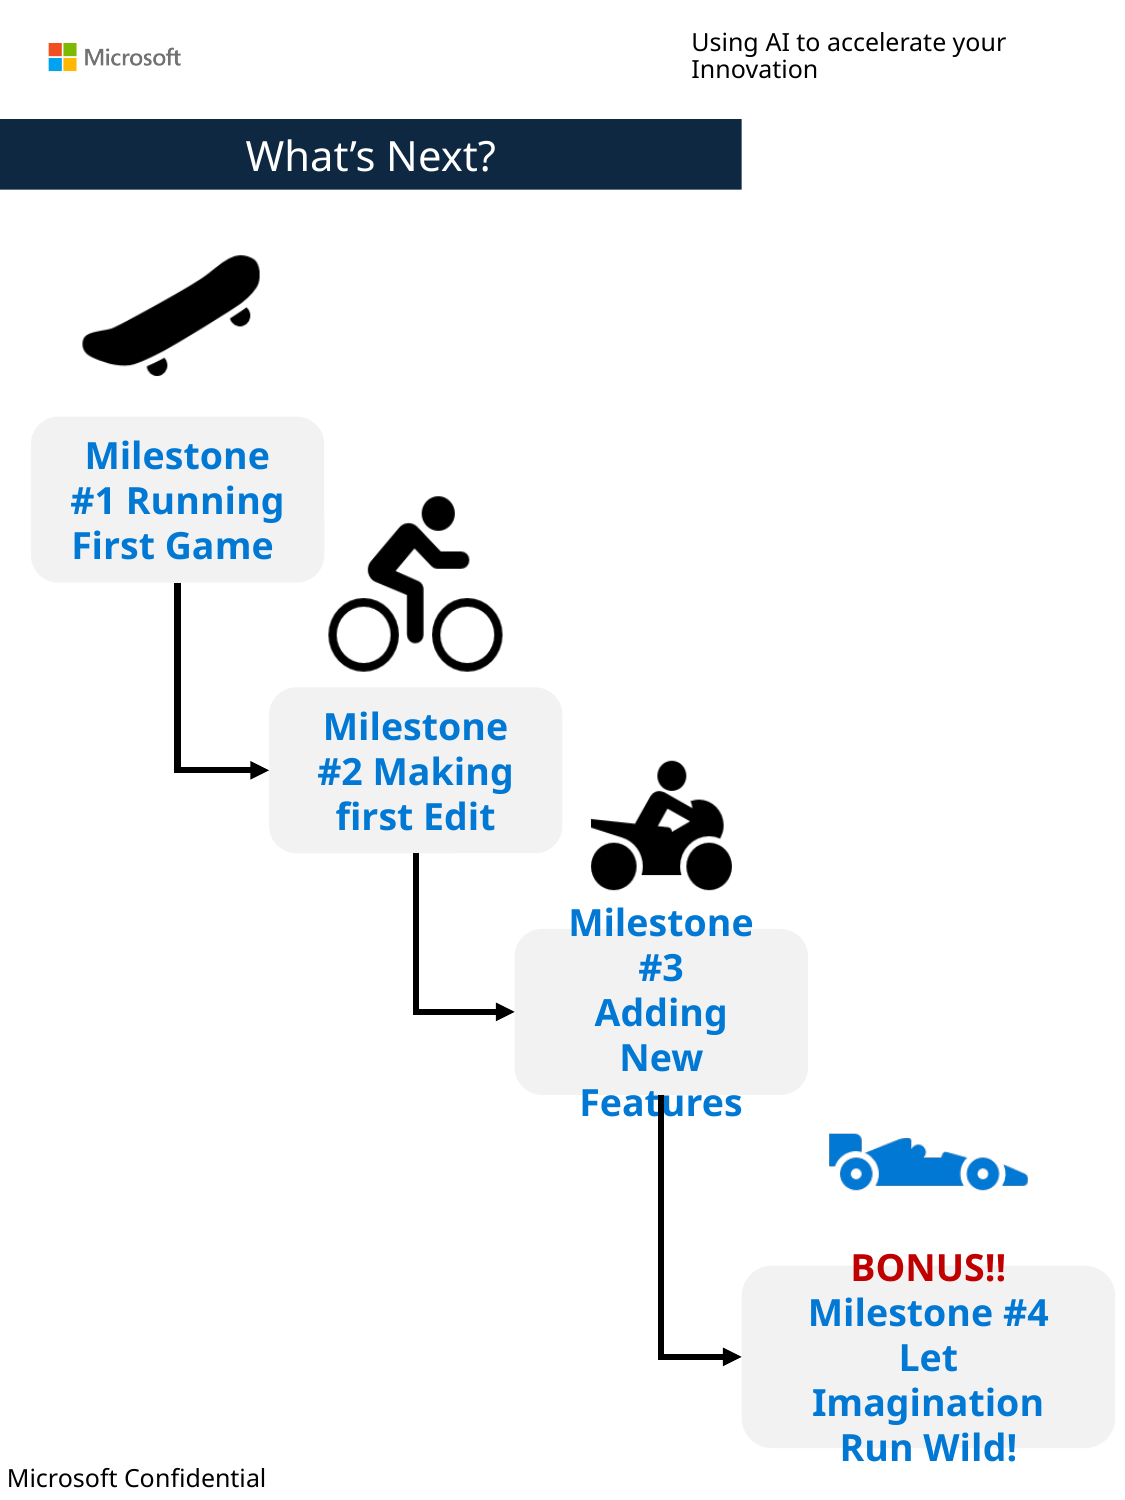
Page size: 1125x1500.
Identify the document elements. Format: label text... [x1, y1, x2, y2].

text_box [660, 1058, 1116, 1449]
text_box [177, 480, 563, 854]
text_box What’s Next? [0, 118, 743, 191]
picture [30, 25, 199, 89]
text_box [30, 209, 325, 584]
title Using AI to accelerate your Innovation [676, 33, 1095, 82]
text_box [415, 721, 809, 1096]
